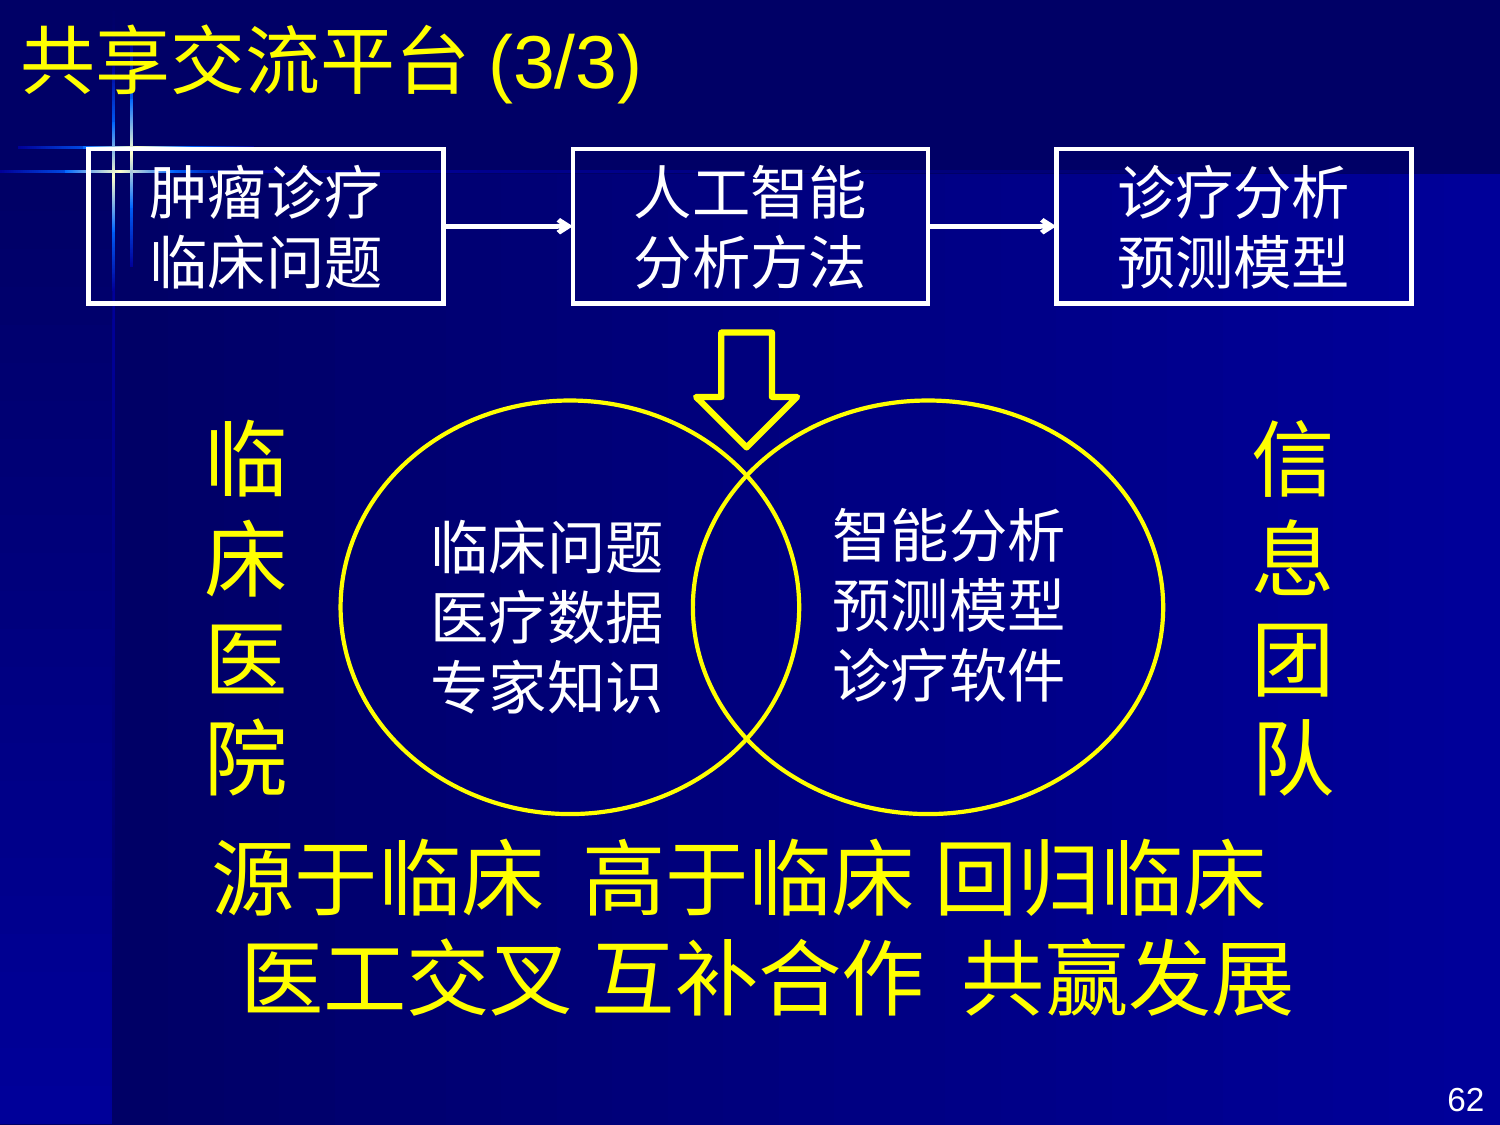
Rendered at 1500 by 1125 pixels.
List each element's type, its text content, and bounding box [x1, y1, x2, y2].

text_box 临床问题 医疗数据 专家知识 [368, 503, 727, 729]
text_box 智能分析 预测模型 诊疗软件 [726, 491, 1173, 717]
text_box [733, 400, 1123, 491]
text_box [696, 332, 798, 448]
text_box [371, 400, 747, 503]
text_box [728, 717, 1128, 815]
text_box [384, 717, 746, 815]
text_box [340, 509, 368, 706]
text_box 人工智能 分析方法 [572, 148, 929, 304]
text_box 共享交流平台(3/3) [5, 5, 1365, 126]
text_box 诊疗分析 预测模型 [1056, 148, 1412, 304]
text_box 临床医院 [189, 399, 278, 815]
text_box 肿瘤诊疗 临床问题 [88, 148, 444, 304]
text_box 源于临床 高于临床 回归临床 医工交叉 互补合作 共赢发展 [88, 818, 1447, 1125]
text_box 信息团队 [1236, 399, 1341, 815]
